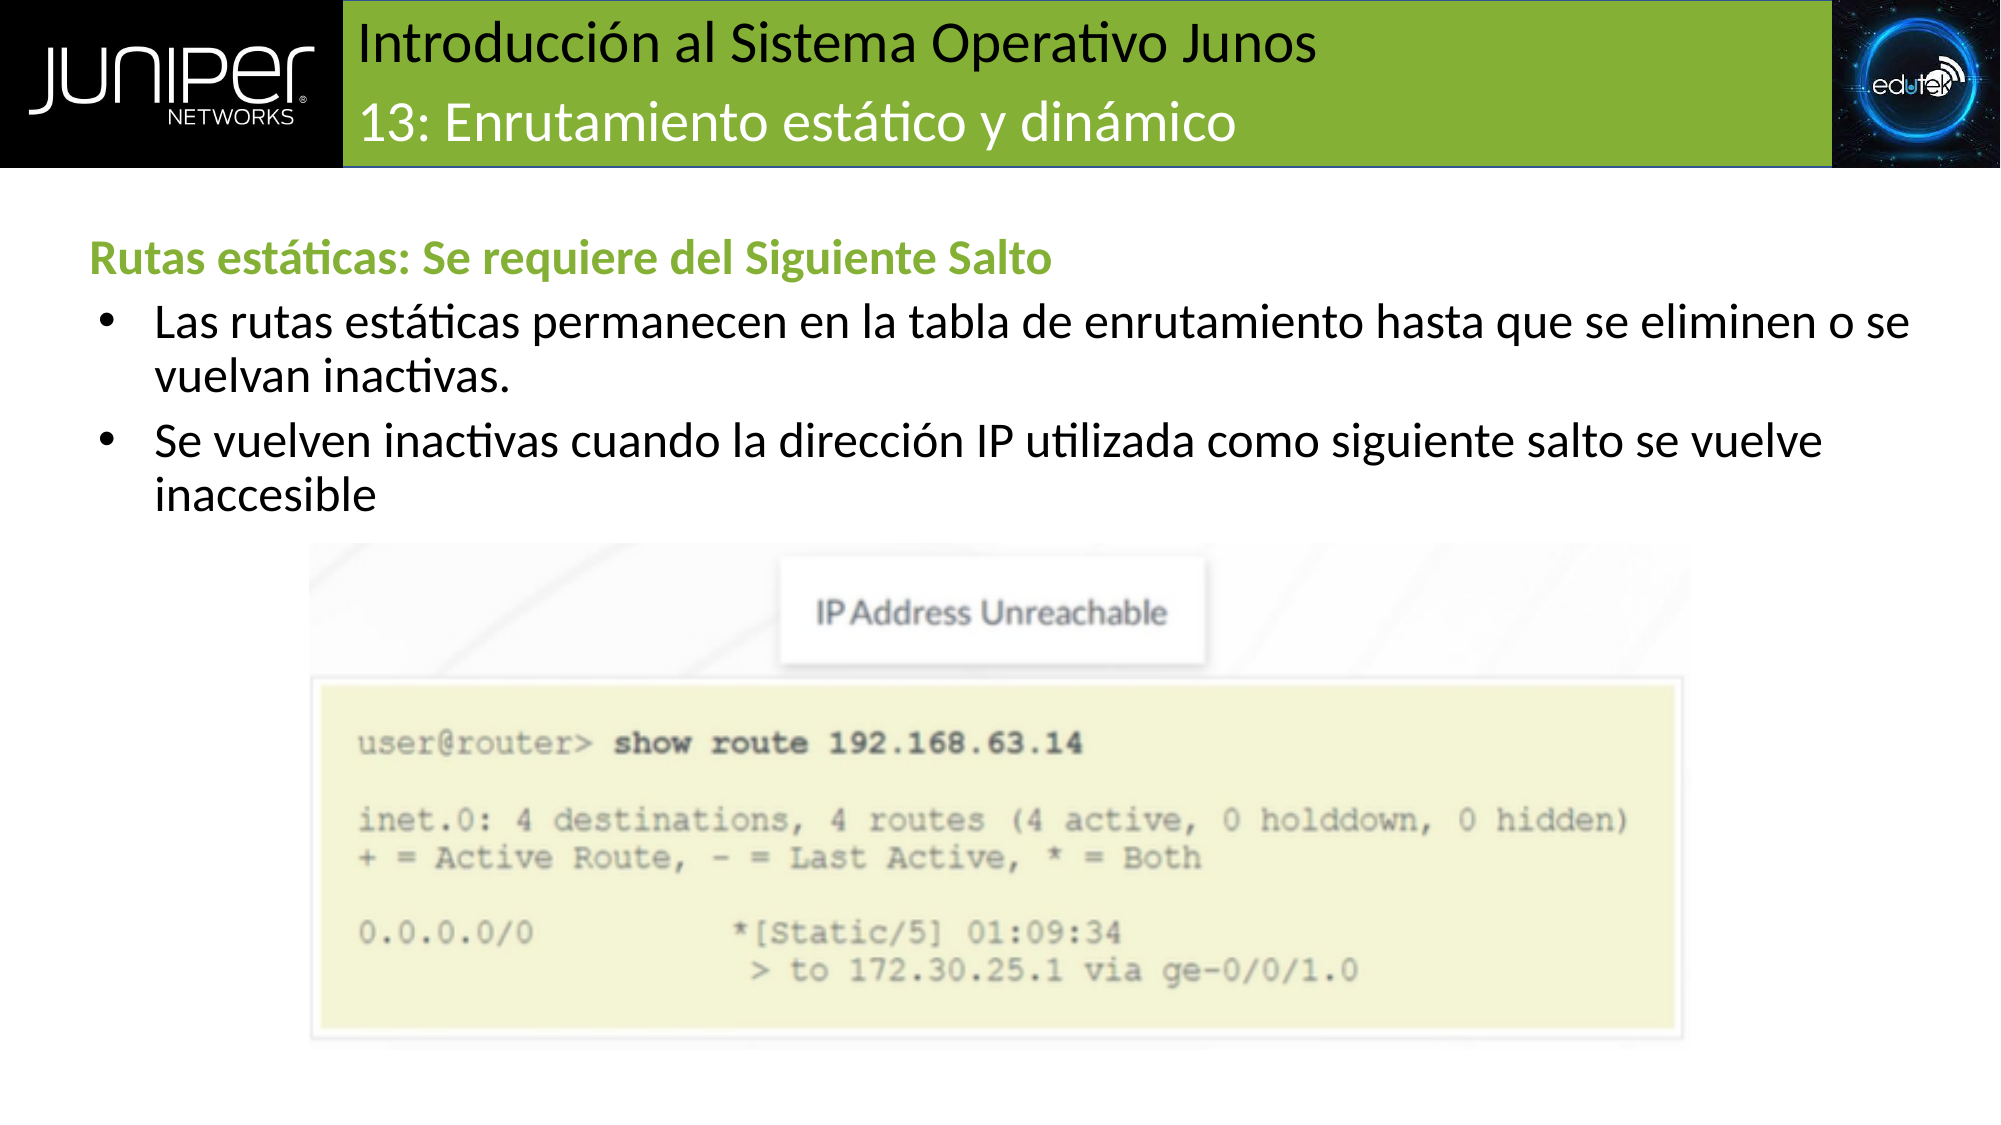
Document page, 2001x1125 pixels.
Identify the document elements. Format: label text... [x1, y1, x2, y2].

picture [1832, 84, 2000, 168]
list 13: Enrutamiento estático y dinámico [342, 83, 1606, 168]
title Introducción al Sistema Operativo Junos [342, 3, 2000, 84]
picture [309, 543, 1691, 1050]
picture [0, 0, 343, 168]
list Rutas estáticas: Se requiere del Siguiente Salto Las rutas estáticas permanecen en la tabla de enrutamiento hasta que se eliminen o se vuelvan inactivas. Se vuelven inactivas cuando la dirección IP utilizada como siguiente salto se vuelve inaccesible [74, 223, 1949, 938]
